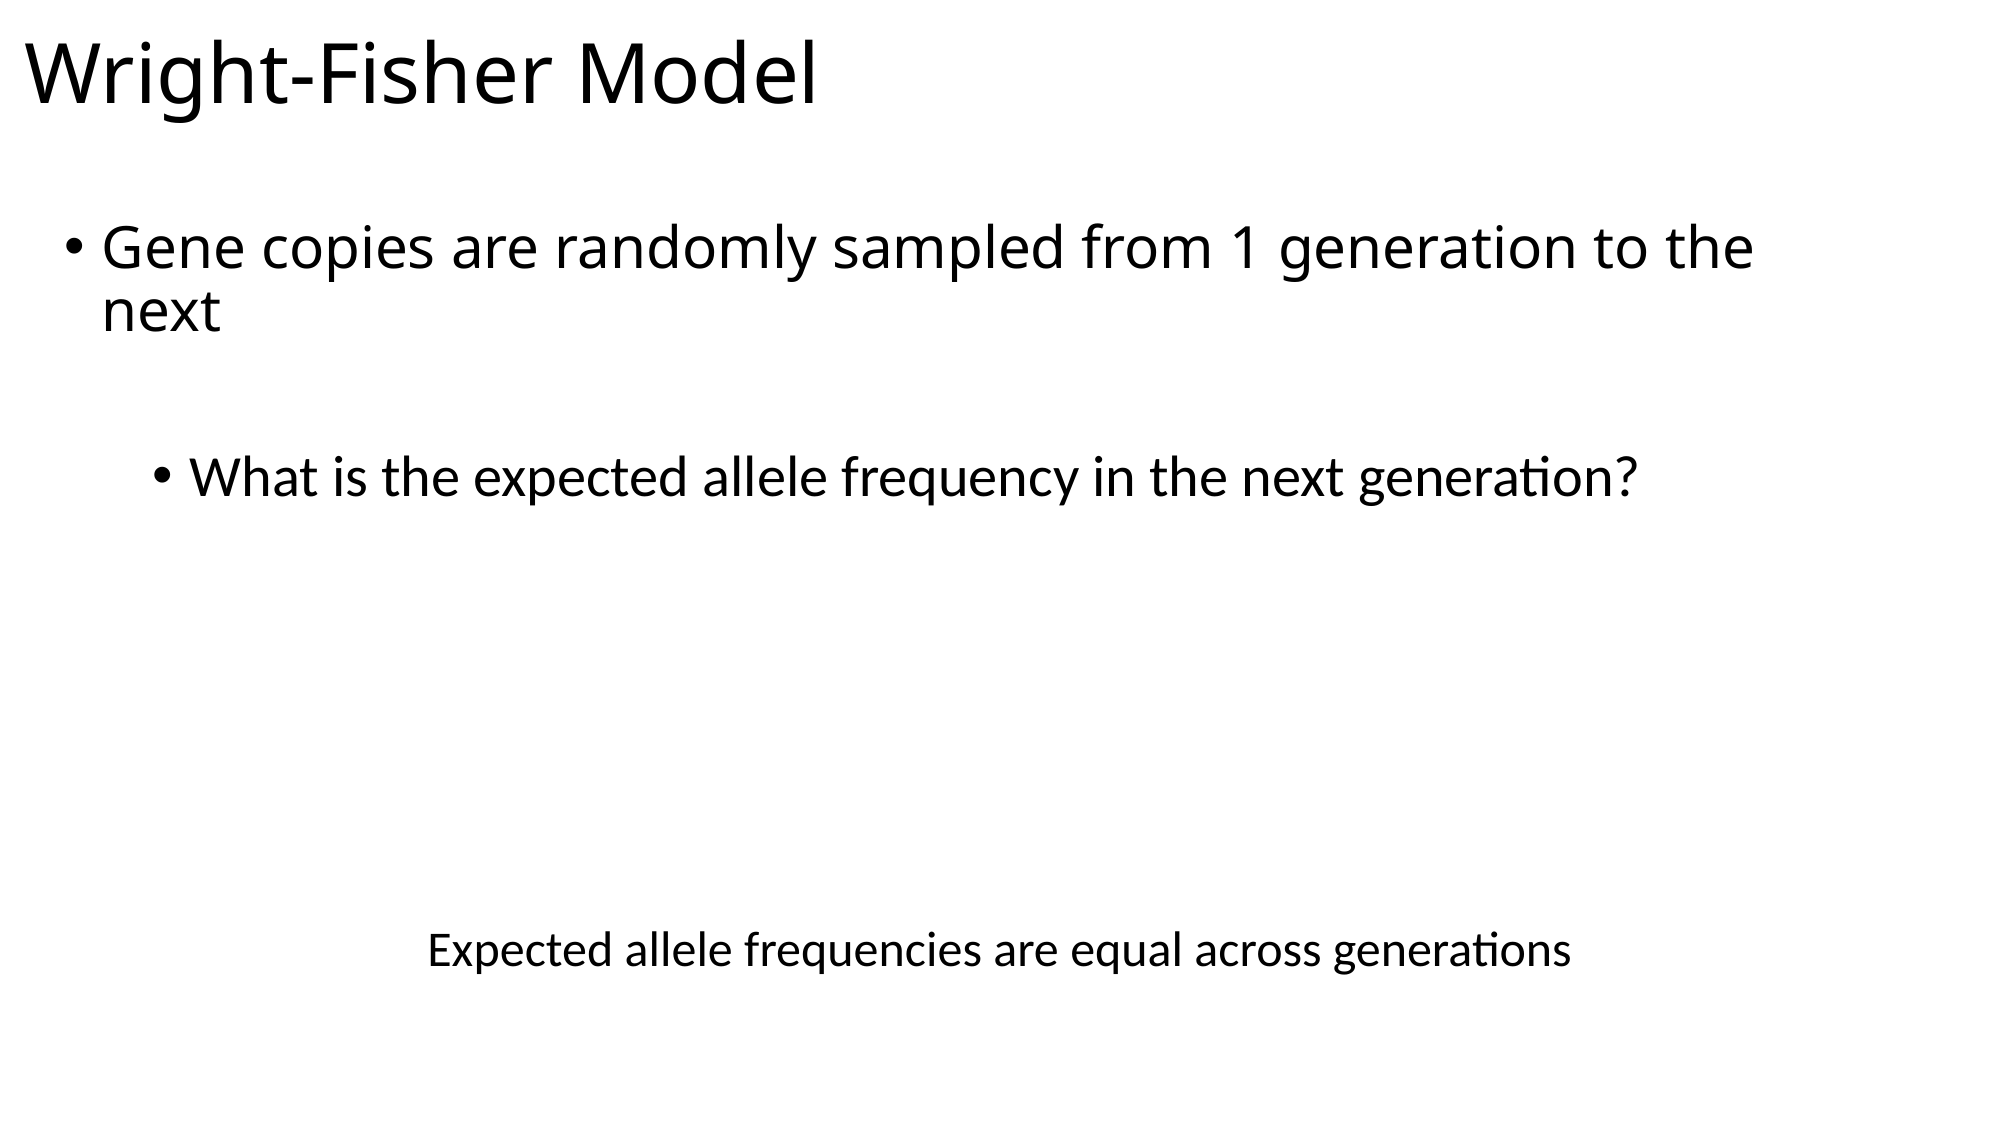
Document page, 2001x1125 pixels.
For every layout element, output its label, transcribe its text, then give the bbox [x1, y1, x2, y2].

text_box Expected allele frequencies are equal across generations [412, 909, 1588, 985]
title Wright-Fisher Model [9, 0, 1735, 154]
list Gene copies are randomly sampled from 1 generation to the next [49, 210, 1863, 1014]
